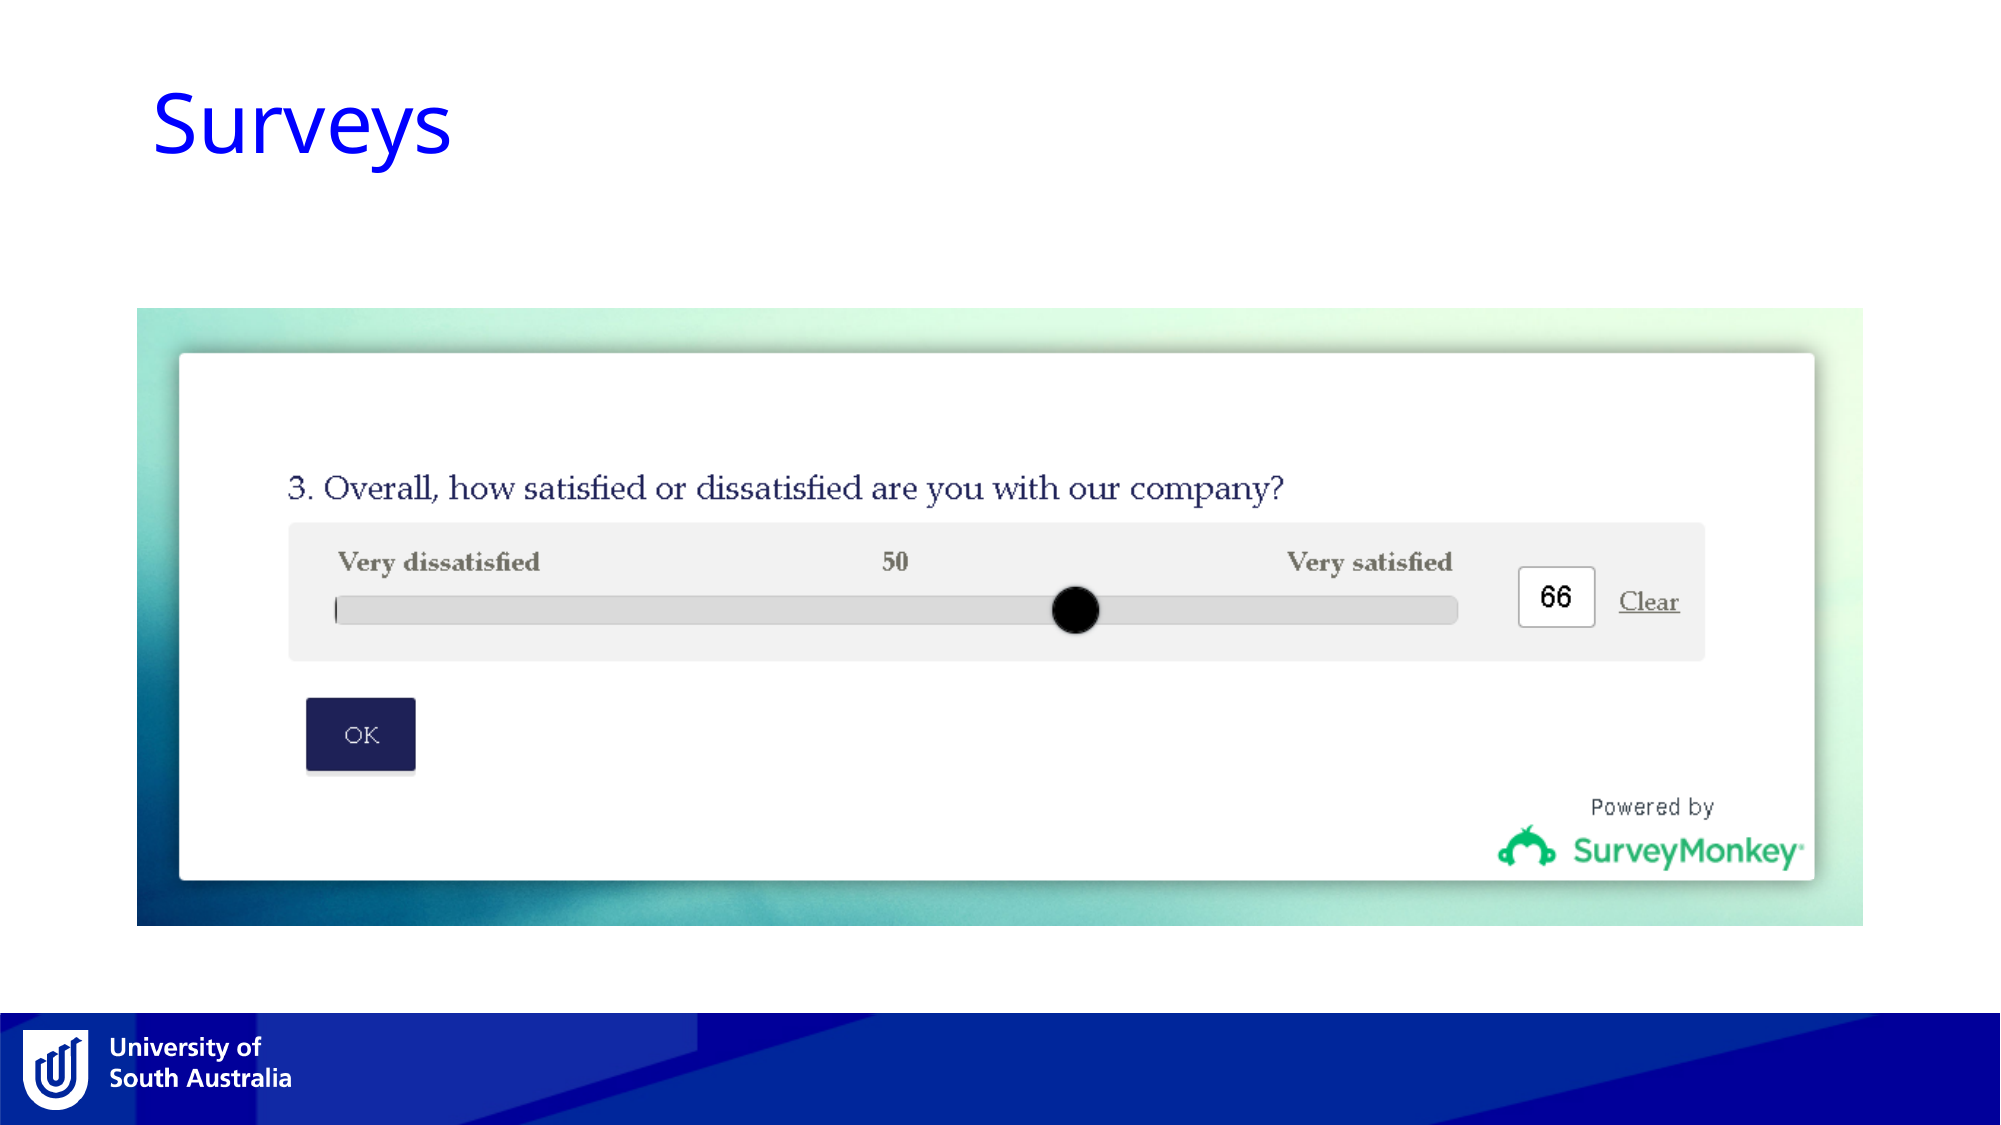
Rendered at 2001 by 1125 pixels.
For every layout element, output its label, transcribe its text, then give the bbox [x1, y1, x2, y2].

picture [0, 1013, 2000, 1125]
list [137, 308, 1863, 926]
picture [1488, 785, 1814, 879]
title Surveys [137, 59, 1863, 194]
